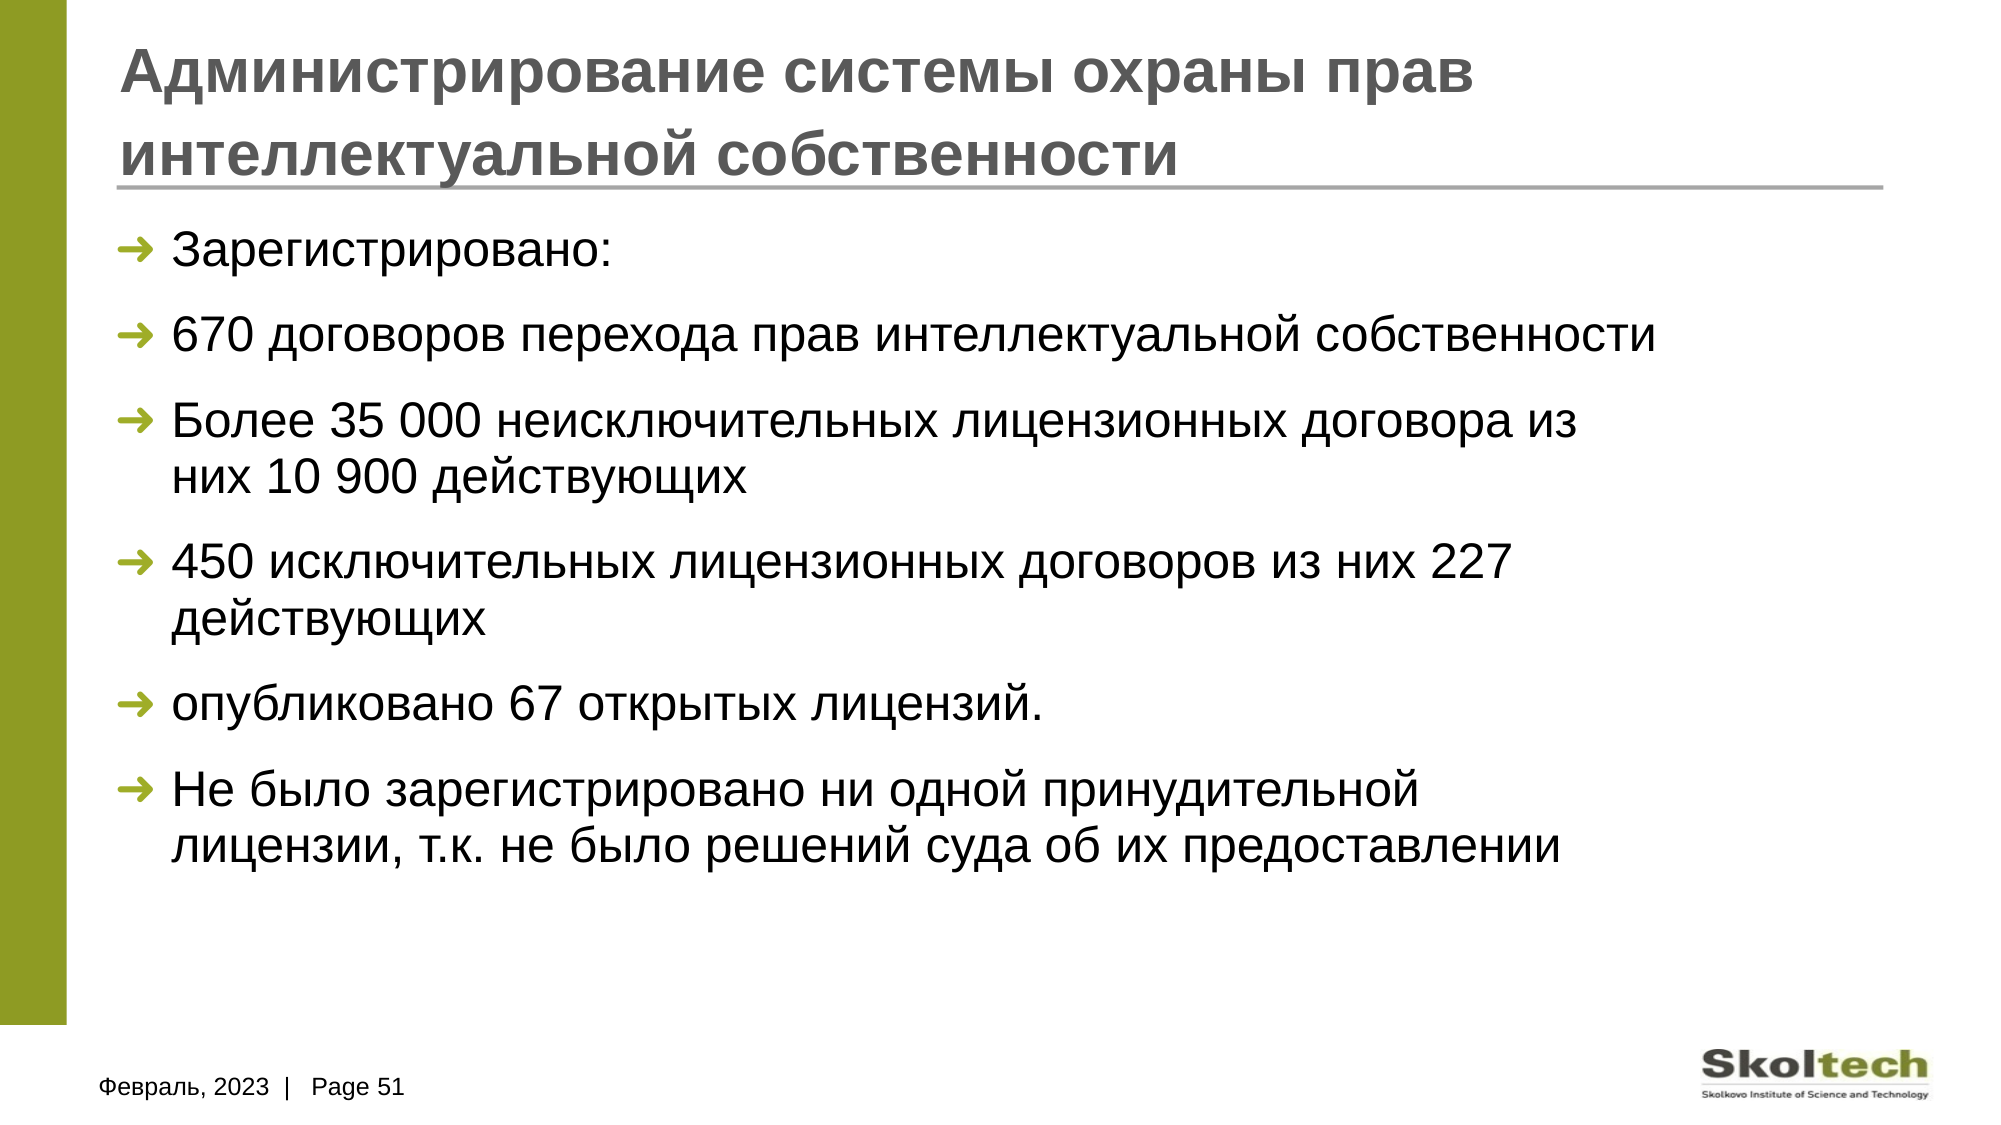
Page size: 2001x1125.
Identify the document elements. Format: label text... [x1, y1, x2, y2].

title Администрирование системы охраны прав интеллектуальной собственности [104, 46, 1650, 163]
list Зарегистрировано: 670 договоров перехода прав интеллектуальной собственности Более 35 000 неисключительных лицензионных договора из них 10 900 действующих 450 исключительных лицензионных договоров из них 227 действующих опубликовано 67 открытых лицензий. Не было зарегистрировано ни одной принудительной лицензии, т.к. не было решений суда об их предоставлении [99, 212, 1680, 888]
picture [1700, 1049, 1934, 1101]
slide_number Февраль, 2023 | Page 51 [83, 1062, 540, 1125]
